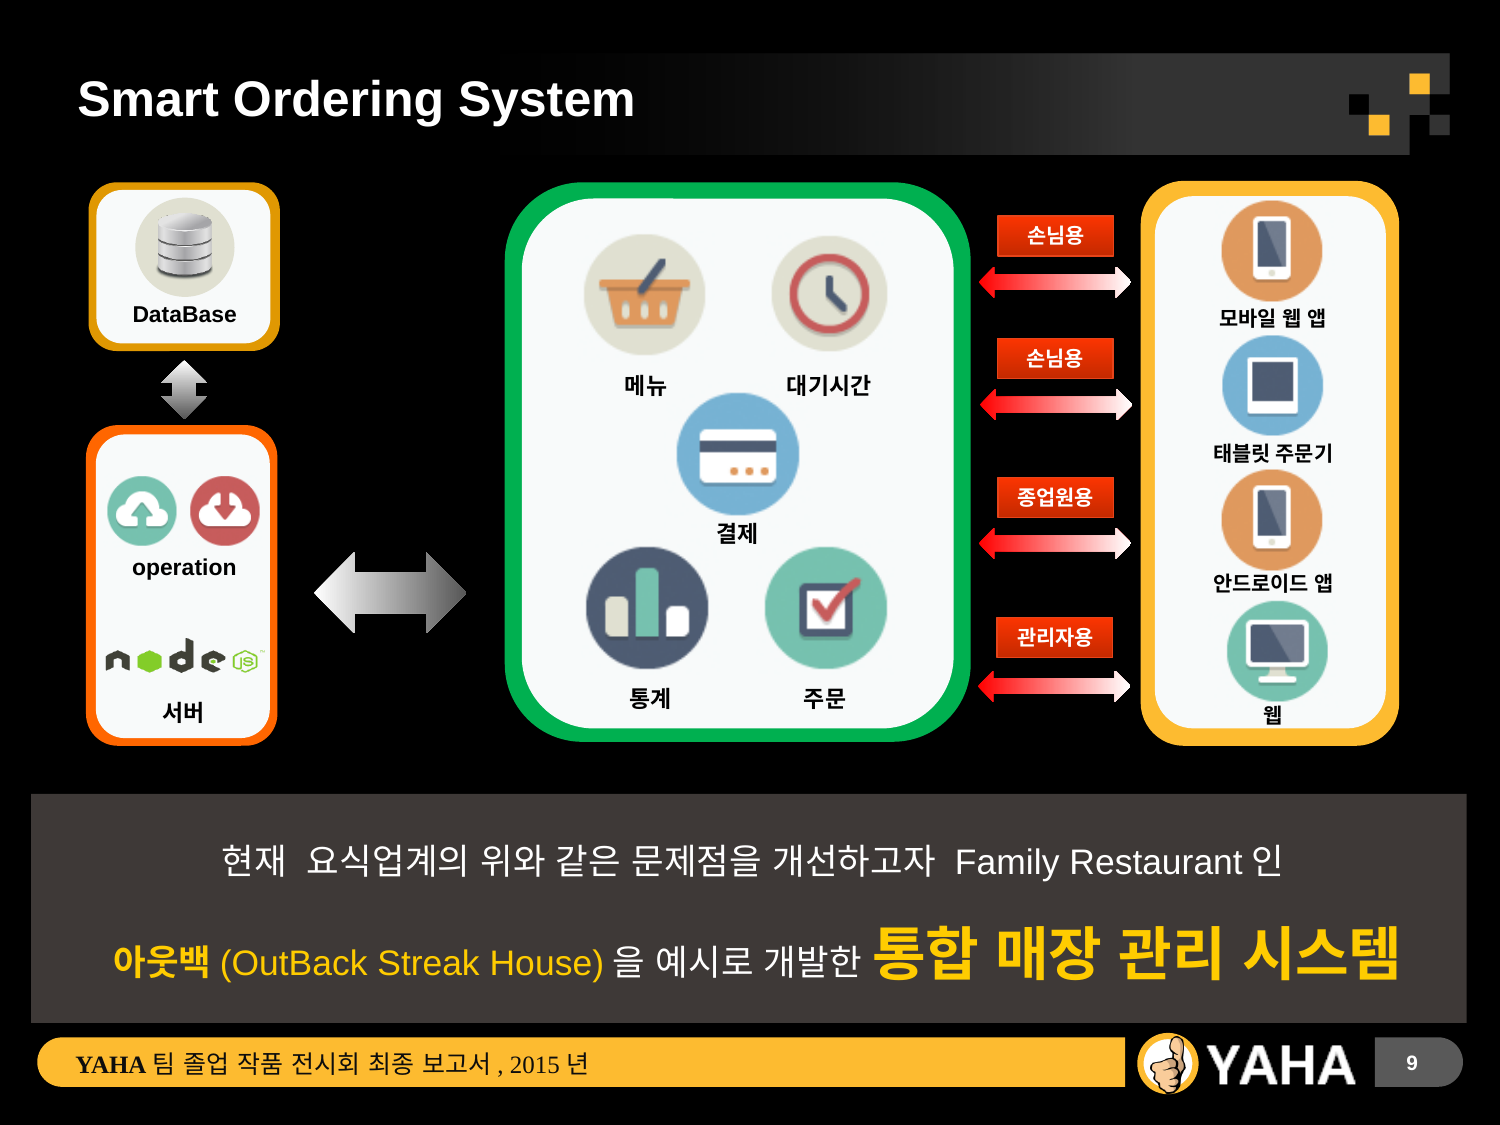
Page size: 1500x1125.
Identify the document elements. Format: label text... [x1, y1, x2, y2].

text_box [313, 552, 467, 634]
text_box [161, 360, 208, 419]
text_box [30, 793, 1467, 1024]
picture [101, 621, 268, 690]
text_box 9 [1395, 1049, 1422, 1075]
footer YAHA팀 졸업 작품 전시회 최종 보고서, 2015년 [60, 1043, 747, 1083]
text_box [88, 182, 281, 352]
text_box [1115, 198, 1431, 744]
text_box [977, 215, 1133, 702]
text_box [504, 182, 971, 743]
picture [394, 53, 1451, 155]
picture [1201, 1030, 1365, 1094]
picture [1150, 1036, 1186, 1094]
text_box [1151, 180, 1389, 196]
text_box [85, 424, 278, 747]
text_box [577, 231, 895, 717]
title Smart Ordering System [62, 40, 1438, 136]
